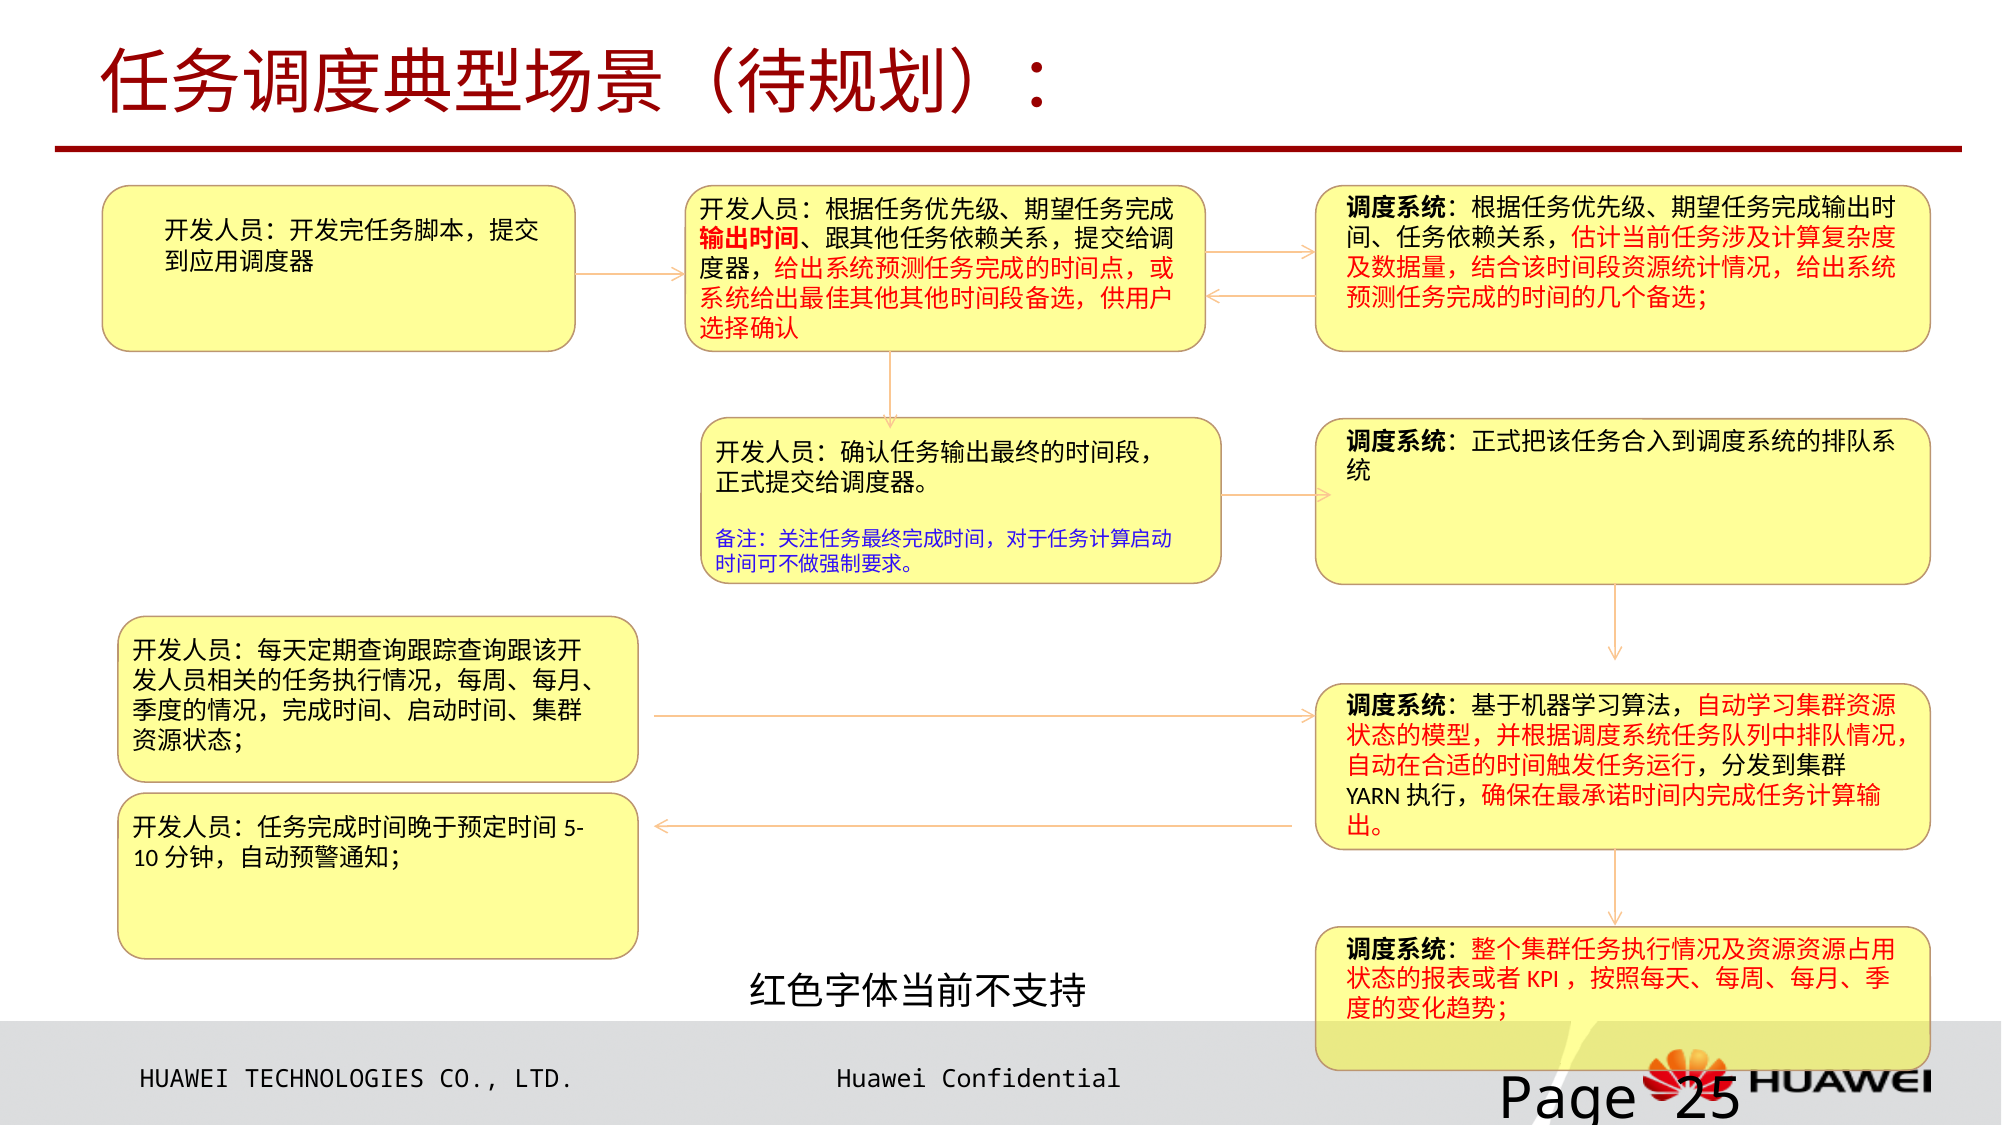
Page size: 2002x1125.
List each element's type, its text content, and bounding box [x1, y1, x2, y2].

picture [457, 1071, 466, 1085]
picture [352, 1071, 361, 1085]
picture [310, 1071, 315, 1082]
picture [1020, 1075, 1027, 1085]
picture [143, 1071, 150, 1077]
picture [840, 1071, 847, 1077]
picture [293, 1071, 300, 1077]
picture [187, 1071, 196, 1082]
picture [0, 1021, 1391, 1125]
picture [158, 1071, 165, 1085]
slide_number Page 25 [1391, 1082, 1852, 1125]
picture [1852, 1021, 2002, 1125]
picture [174, 1072, 179, 1080]
title 任务调度典型场景（待规划）： [86, 6, 1782, 151]
picture [322, 1071, 331, 1085]
picture [548, 1071, 556, 1085]
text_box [102, 184, 1931, 1071]
